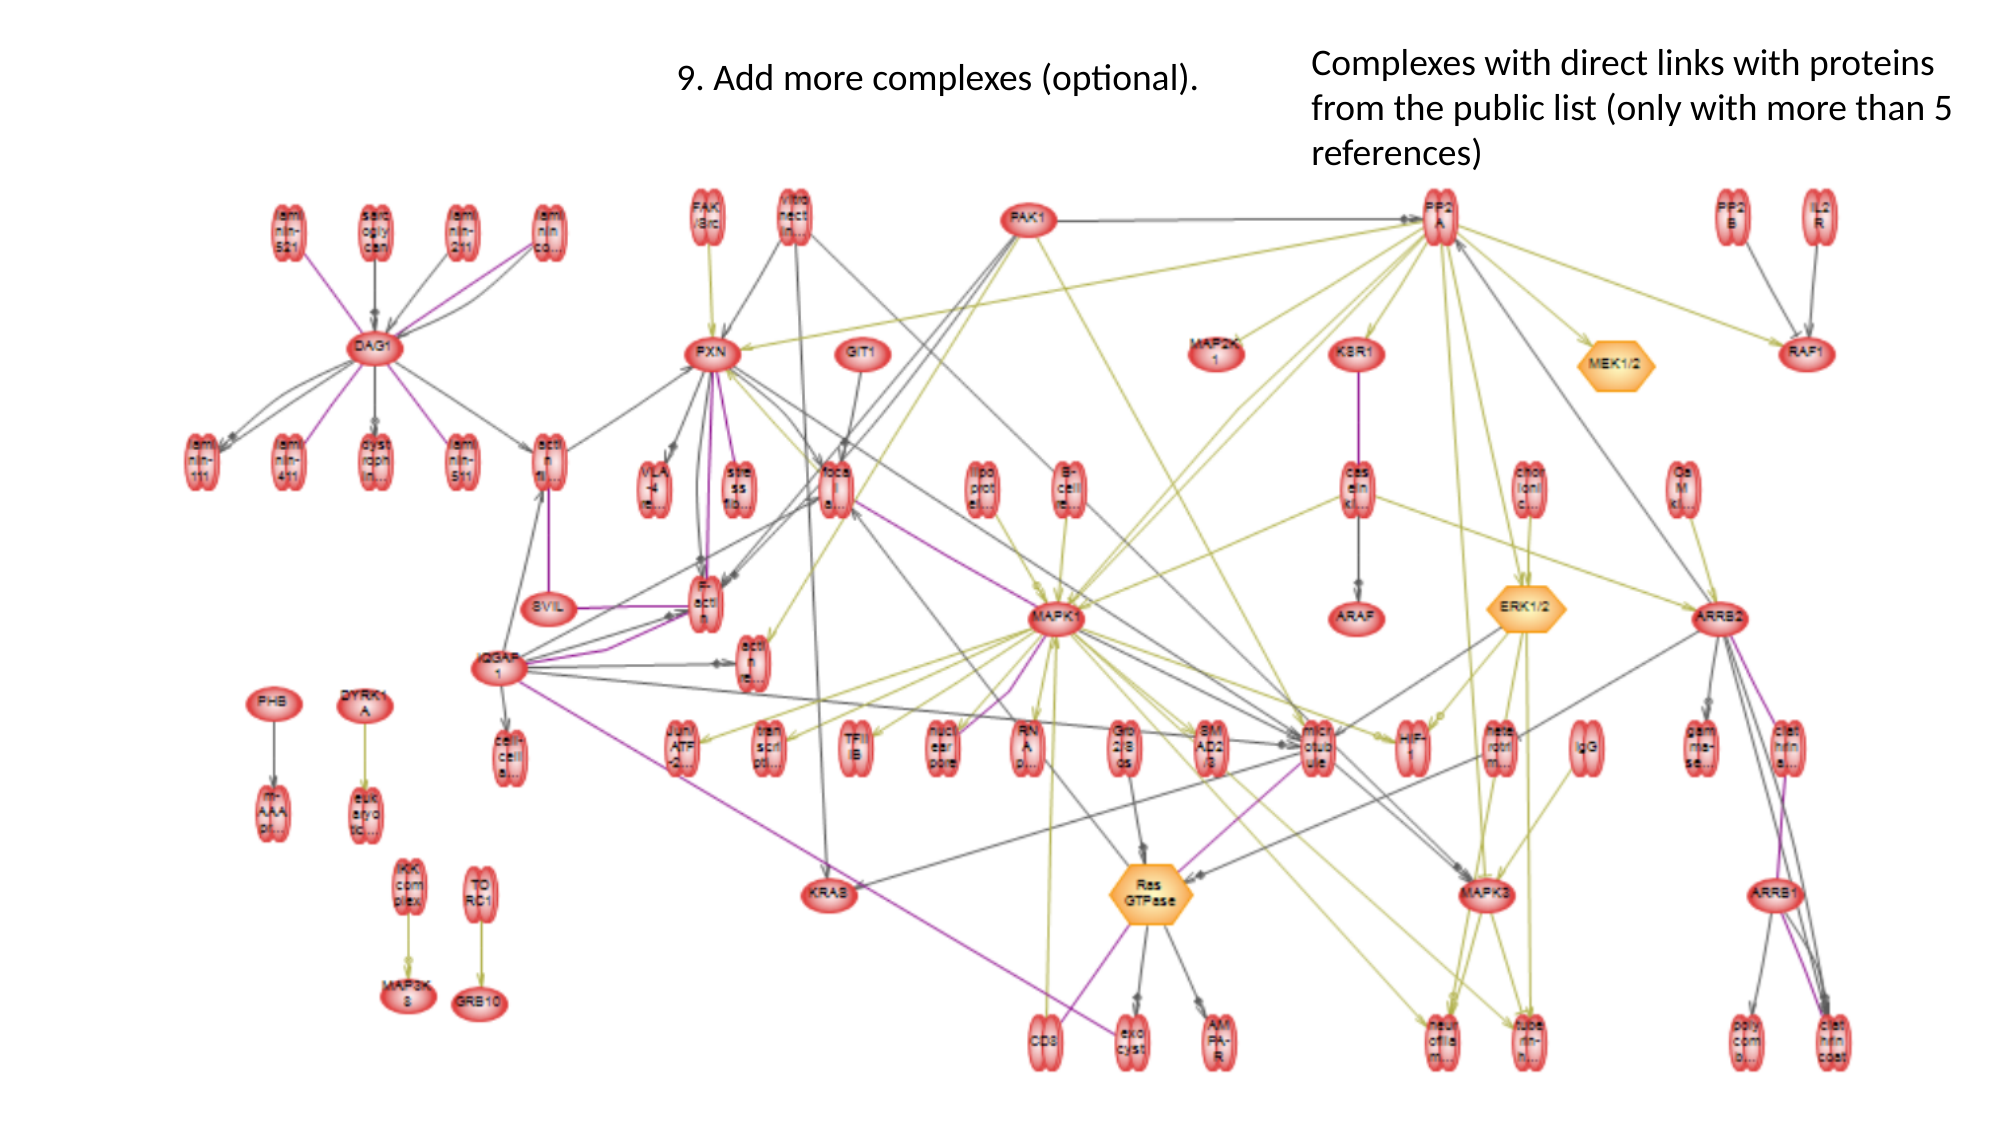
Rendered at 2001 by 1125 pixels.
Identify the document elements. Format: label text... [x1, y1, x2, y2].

text_box 9. Add more complexes (optional). [661, 45, 1215, 106]
text_box Complexes with direct links with proteins from the public list (only with more than 5 references) [1296, 30, 2000, 181]
picture [177, 134, 1874, 1125]
